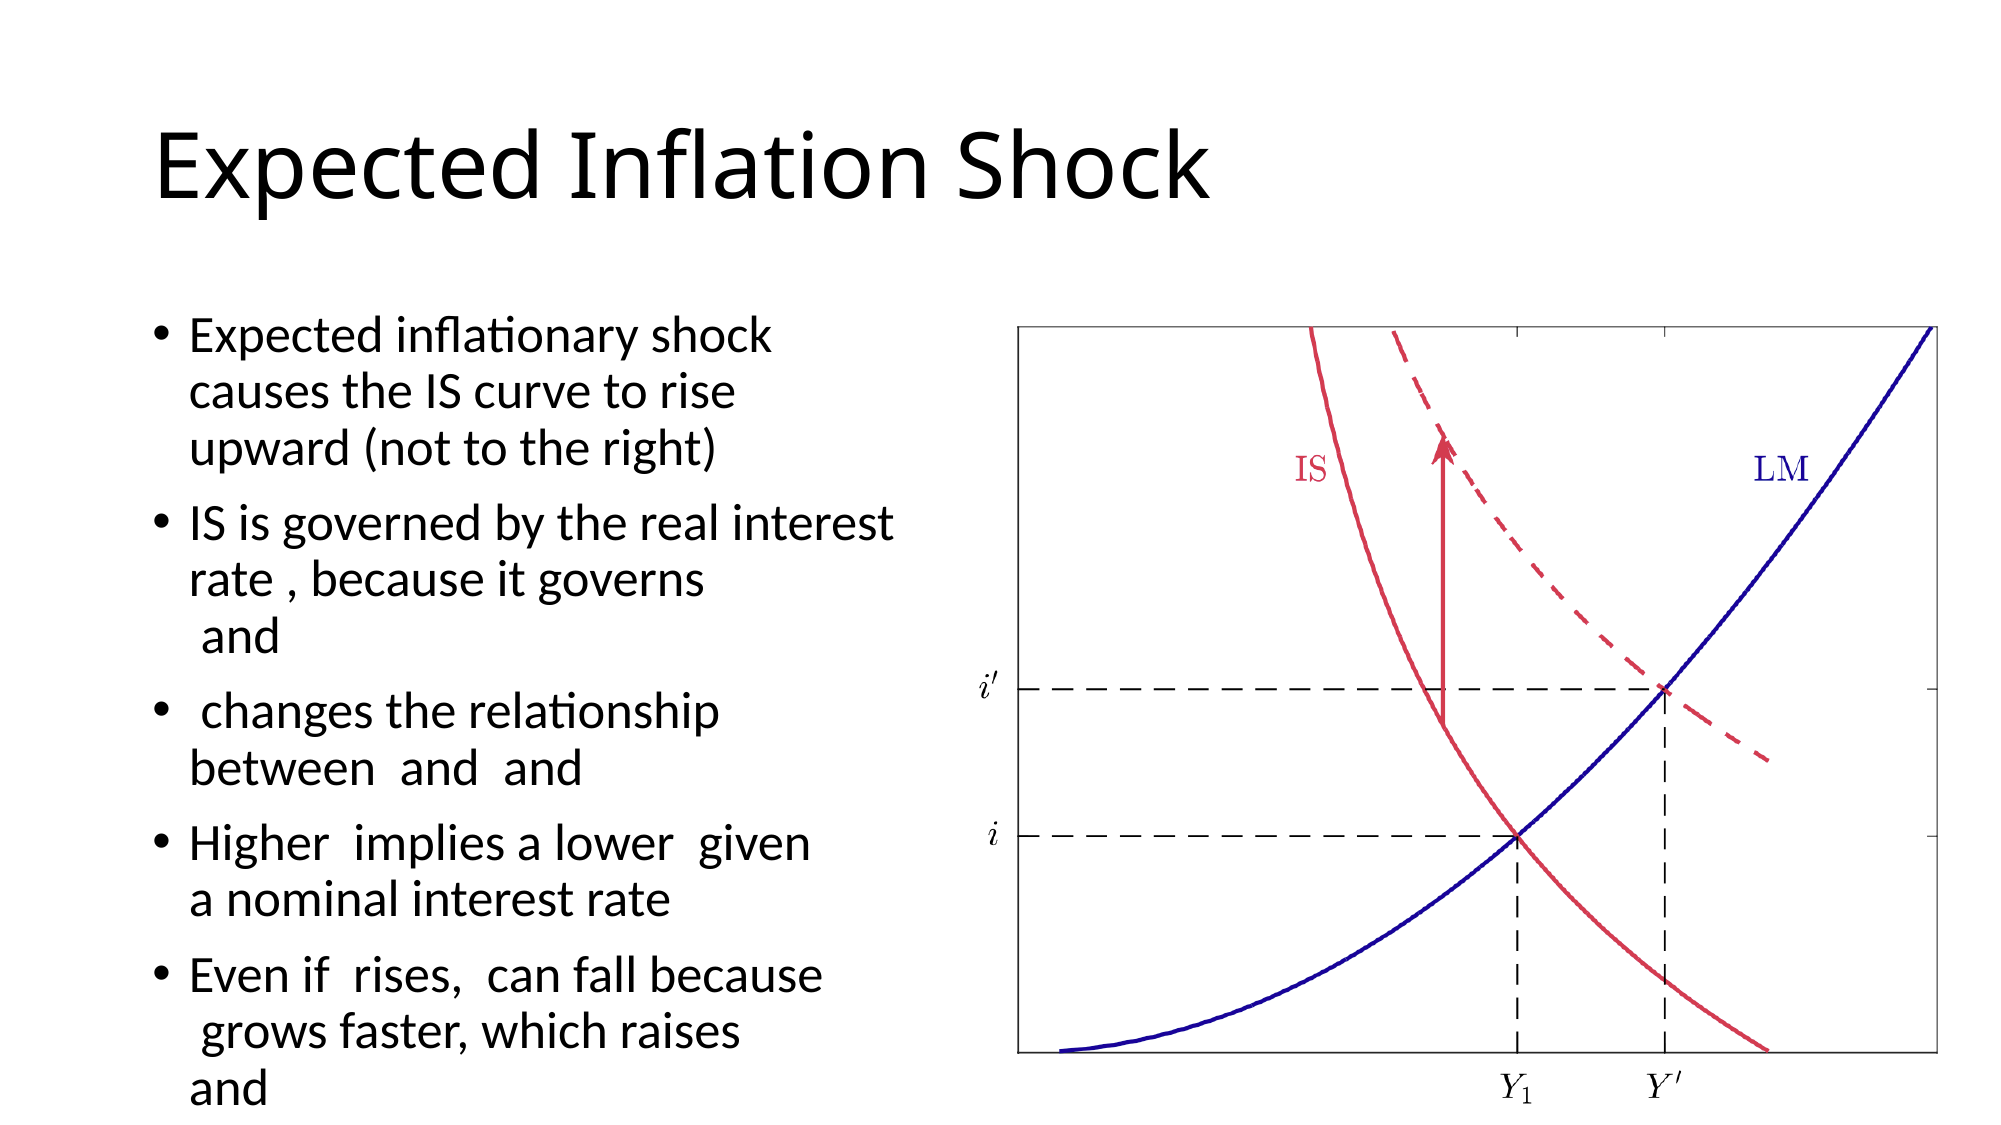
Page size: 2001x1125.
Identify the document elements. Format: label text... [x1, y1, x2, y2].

picture [954, 299, 2000, 1125]
title Expected Inflation Shock [137, 59, 1863, 278]
